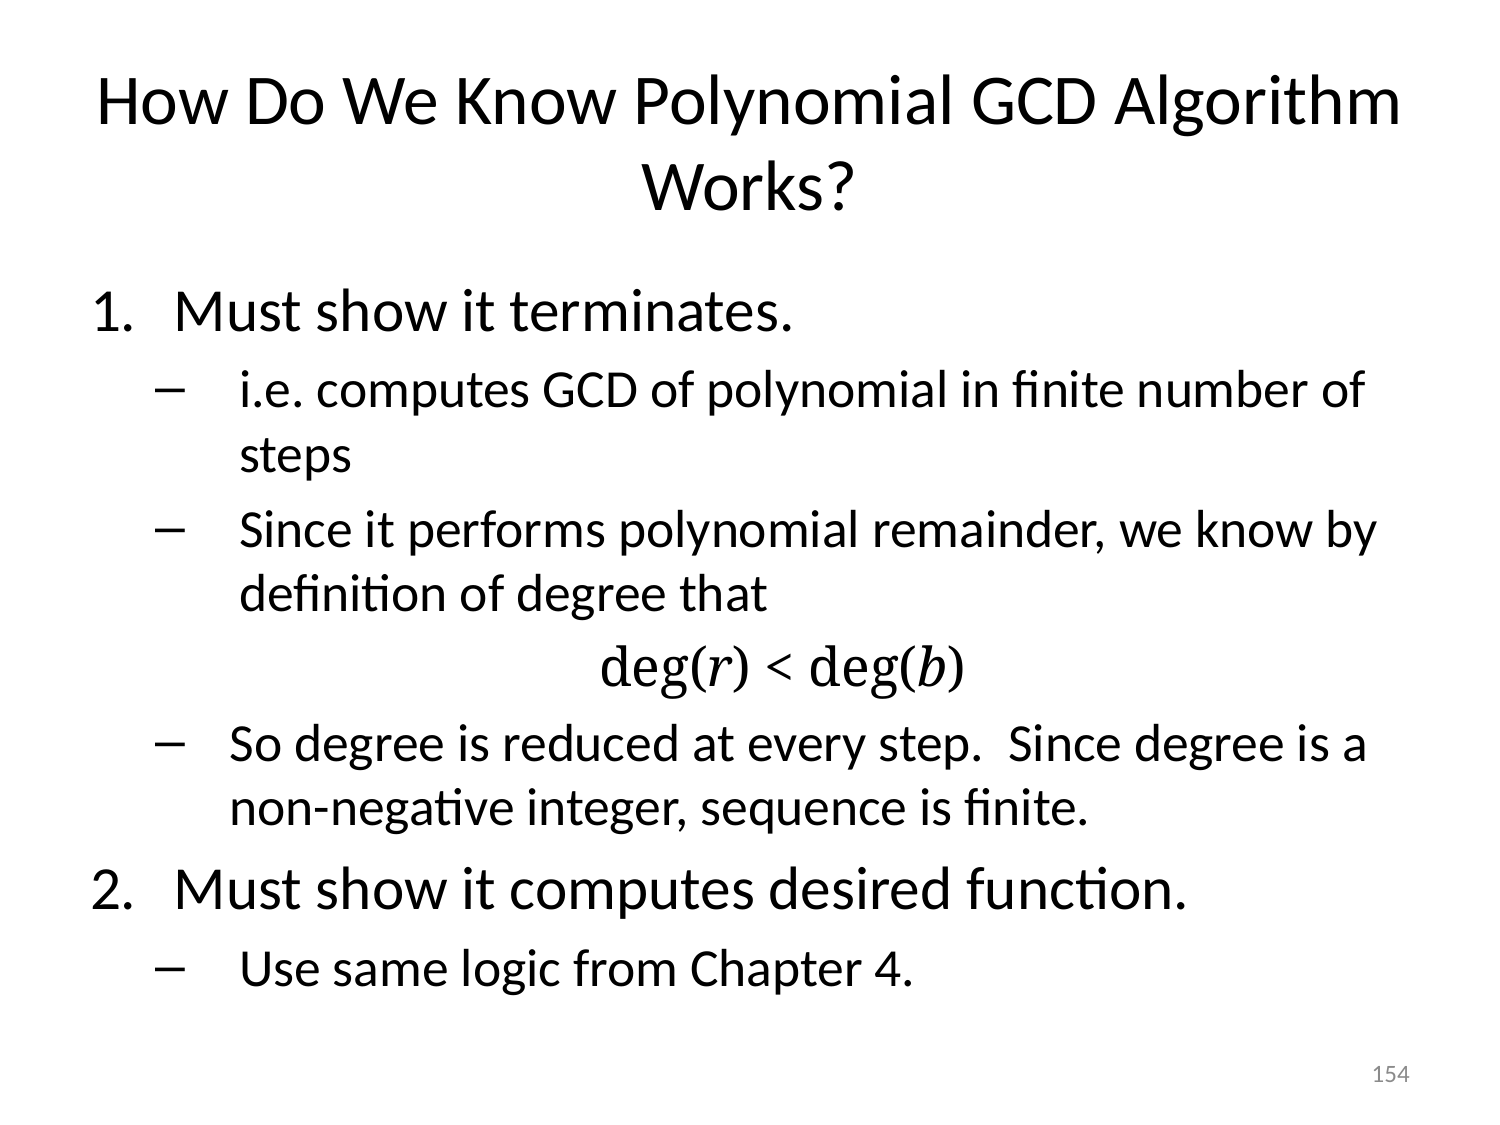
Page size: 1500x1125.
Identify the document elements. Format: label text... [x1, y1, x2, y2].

slide_number 154 [1074, 1042, 1425, 1103]
list Must show it terminates. i.e. computes GCD of polynomial in finite number of steps Since it performs polynomial remainder, we know by definition of degree that deg(r) < deg(b) So degree is reduced at every step. Since degree is a non-negative integer, sequence is finite. Must show it computes desired function. Use same logic from Chapter 4. [75, 262, 1425, 1005]
title How Do We Know Polynomial GCD Algorithm Works? [75, 45, 1425, 233]
